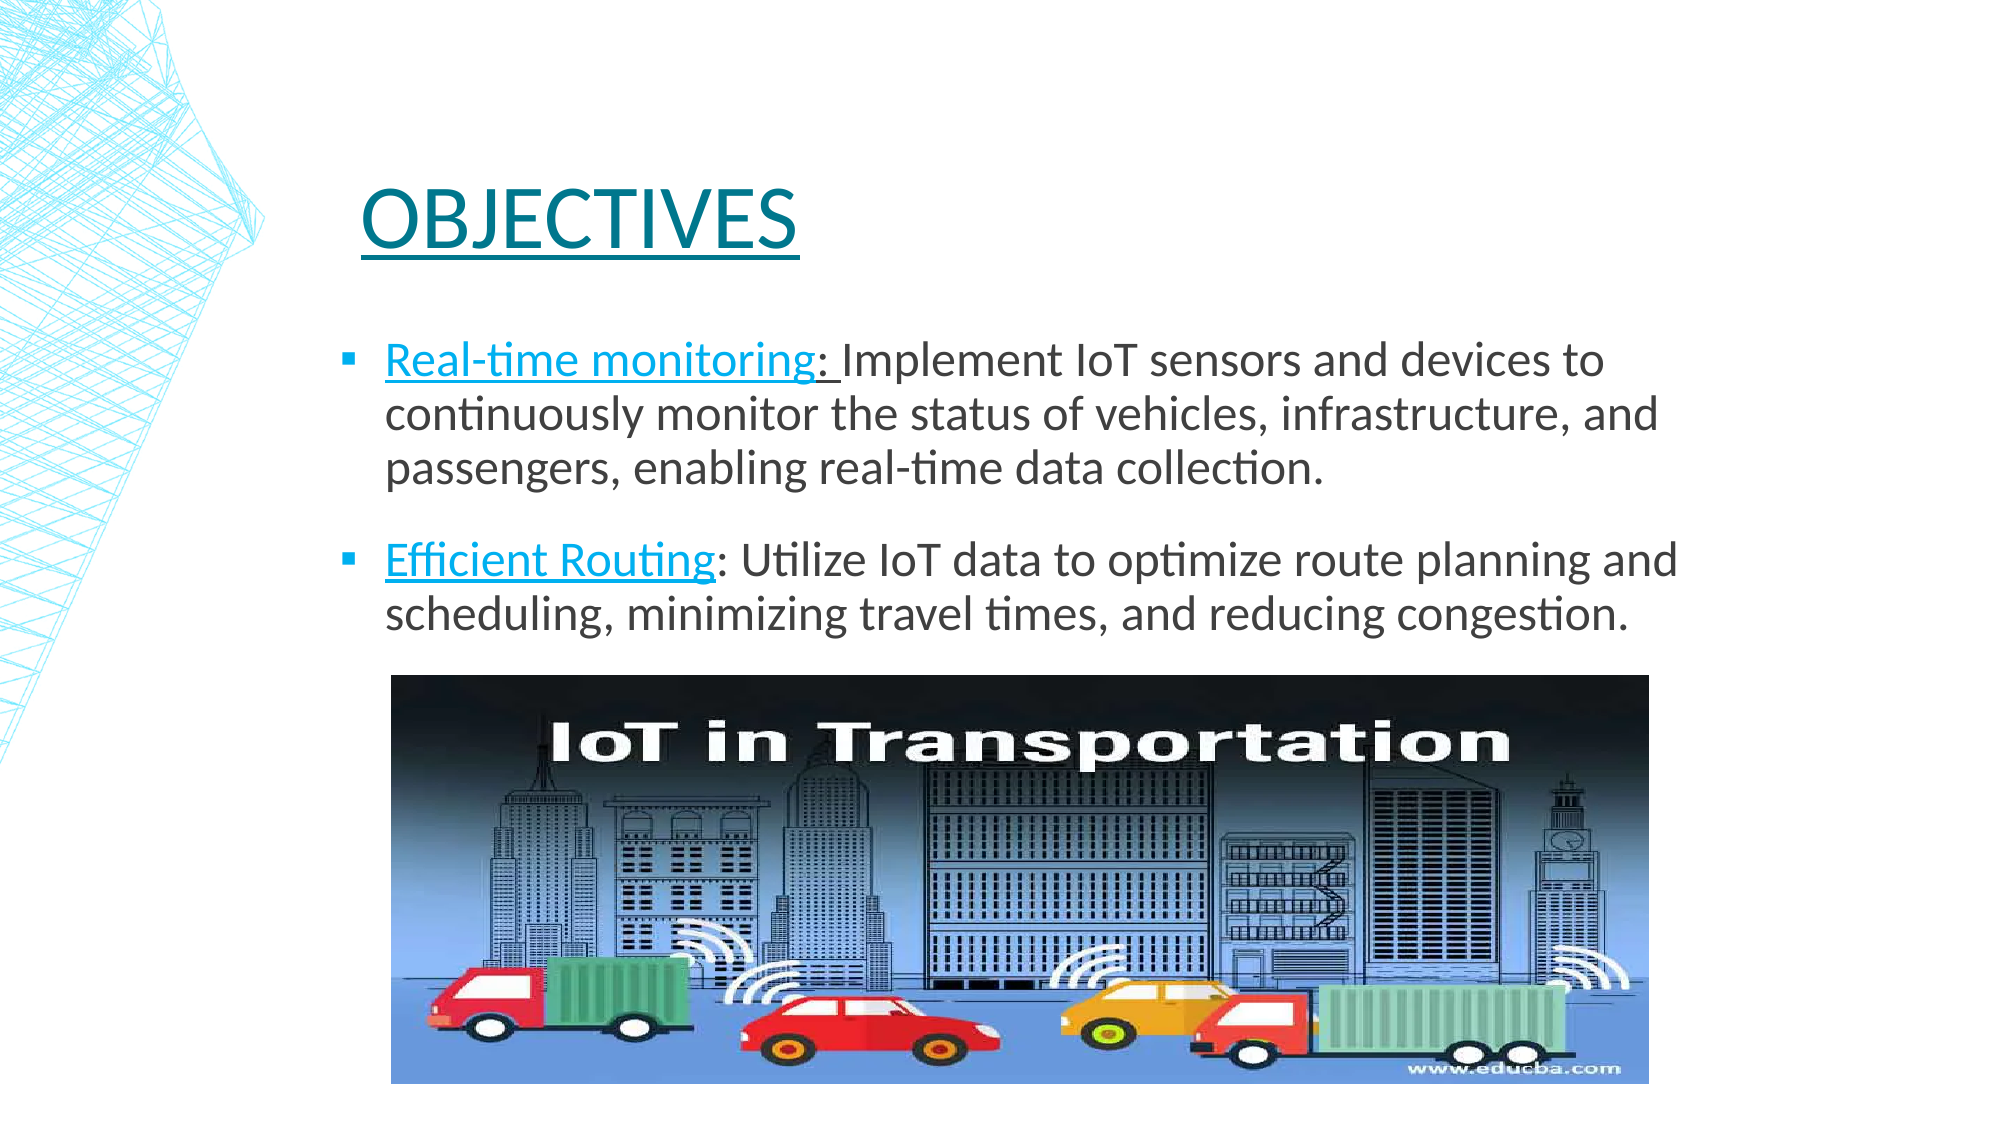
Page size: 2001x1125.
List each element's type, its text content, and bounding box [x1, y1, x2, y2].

picture [0, 0, 2001, 1125]
title objectives [324, 62, 1863, 275]
list Real-time monitoring: Implement IoT sensors and devices to continuously monitor the status of vehicles, infrastructure, and passengers, enabling real-time data collection. Efficient Routing: Utilize IoT data to optimize route planning and scheduling, minimizing travel times, and reducing congestion. [324, 326, 1863, 1062]
